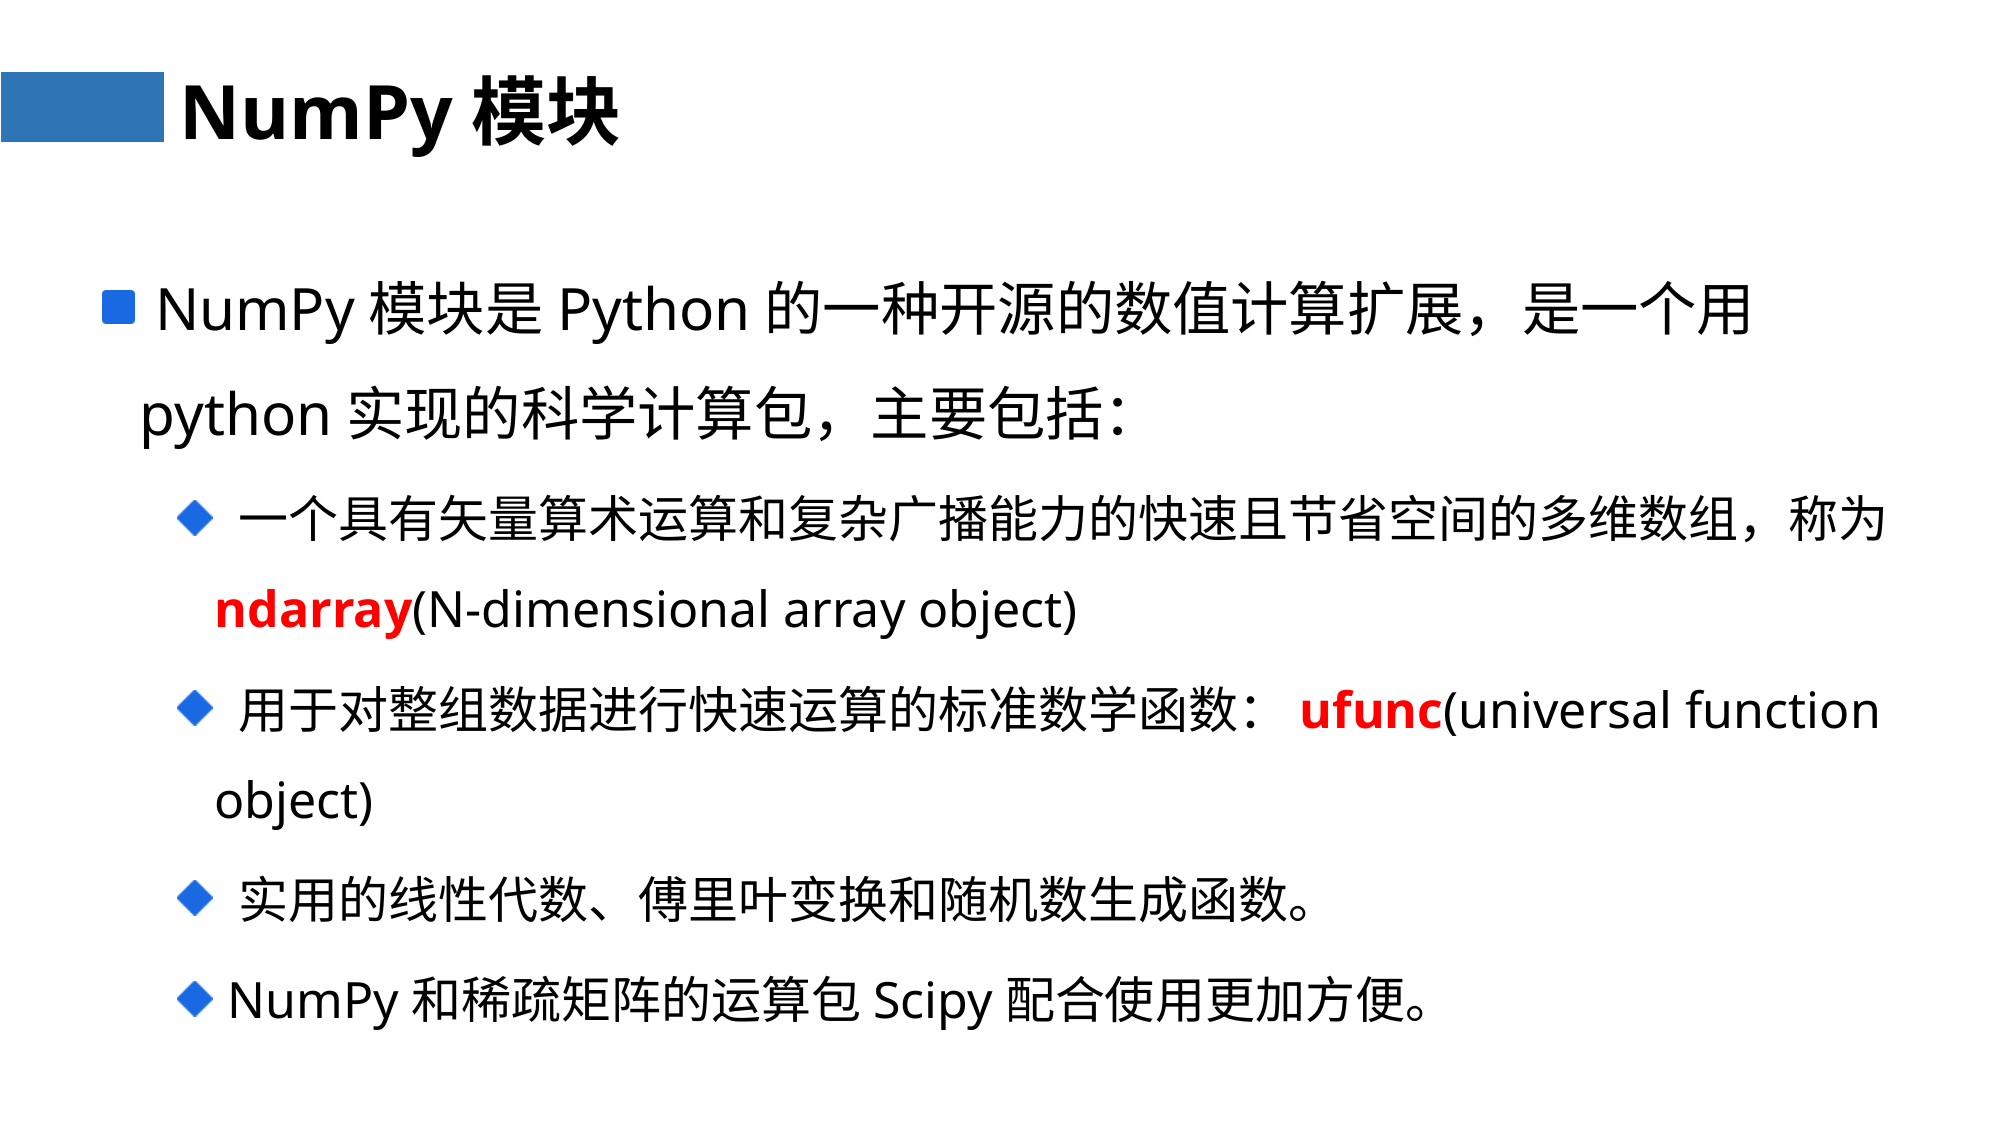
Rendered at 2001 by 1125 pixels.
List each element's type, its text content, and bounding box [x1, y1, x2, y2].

list NumPy模块是Python的一种开源的数值计算扩展，是一个用python实现的科学计算包，主要包括： 一个具有矢量算术运算和复杂广播能力的快速且节省空间的多维数组，称为ndarray(N-dimensional array object) 用于对整组数据进行快速运算的标准数学函数：ufunc(universal function object) 实用的线性代数、傅里叶变换和随机数生成函数。 NumPy和稀疏矩阵的运算包Scipy配合使用更加方便。 [87, 230, 1922, 1005]
picture [102, 290, 135, 324]
picture [177, 500, 213, 536]
title NumPy模块 [164, 67, 1515, 191]
picture [177, 690, 213, 726]
picture [177, 880, 213, 916]
picture [177, 981, 213, 1017]
